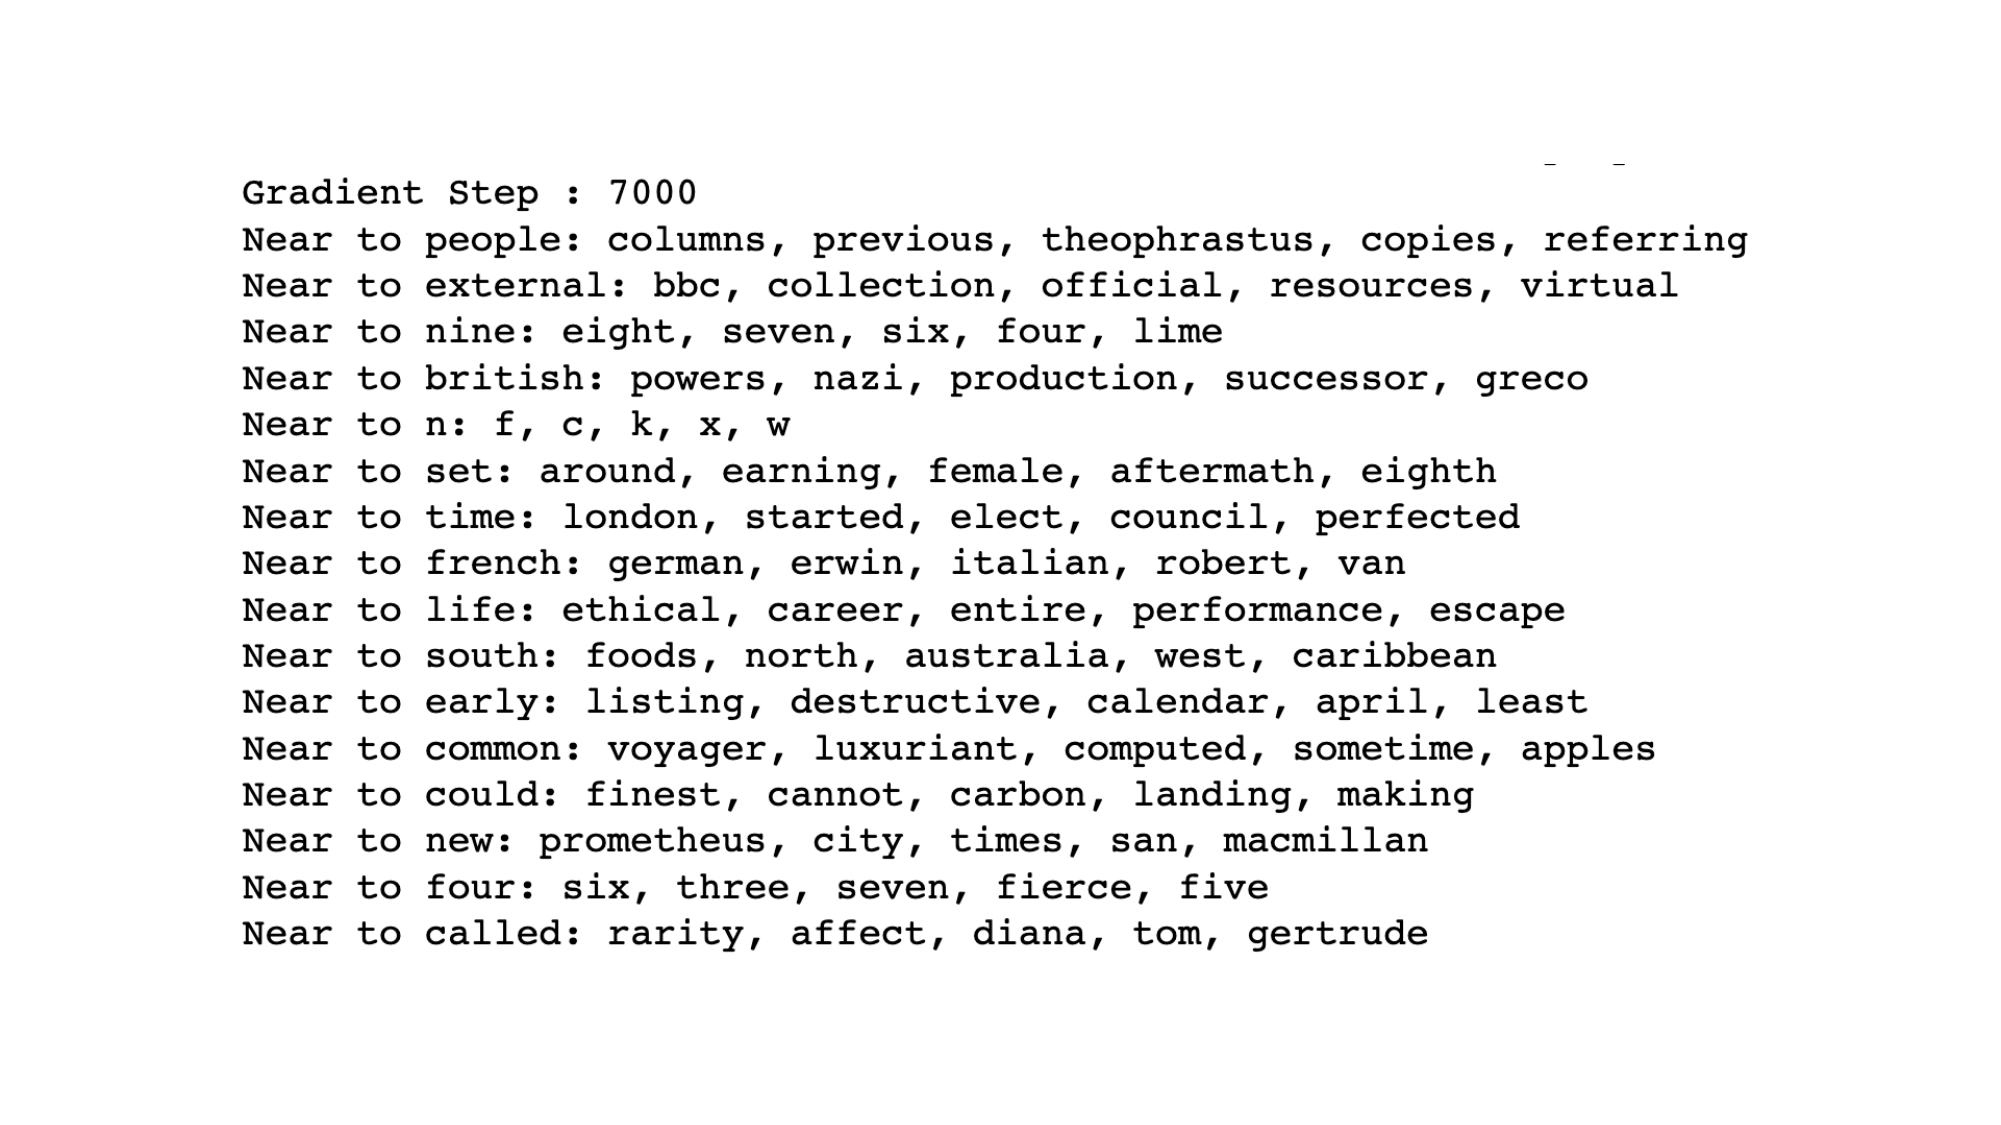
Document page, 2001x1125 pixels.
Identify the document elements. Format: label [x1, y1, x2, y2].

picture [224, 164, 1775, 961]
